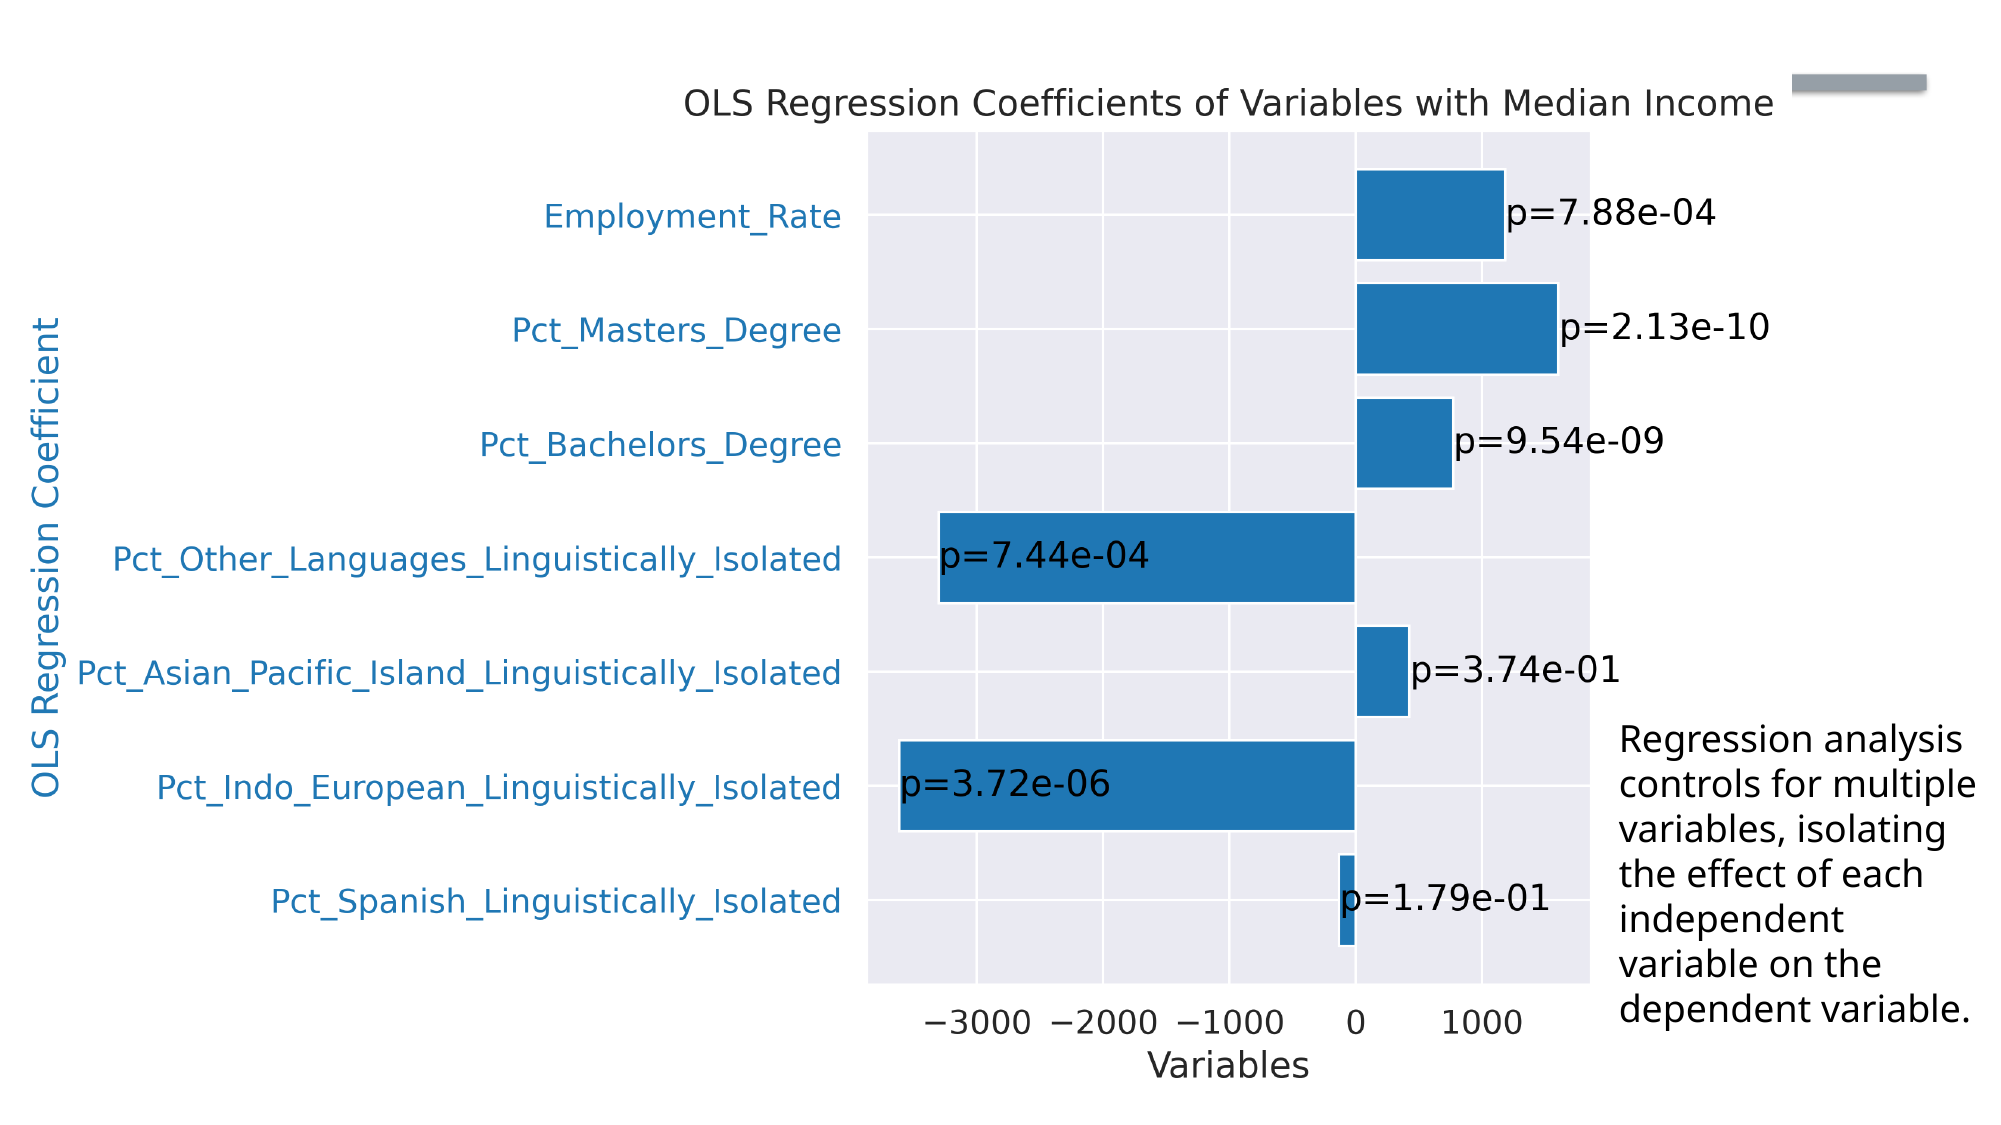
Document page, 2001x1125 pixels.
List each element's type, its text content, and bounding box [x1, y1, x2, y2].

picture [12, 69, 1793, 1103]
text_box Regression analysis controls for multiple variables, isolating the effect of each independent variable on the dependent variable. [1800, 707, 2000, 1038]
